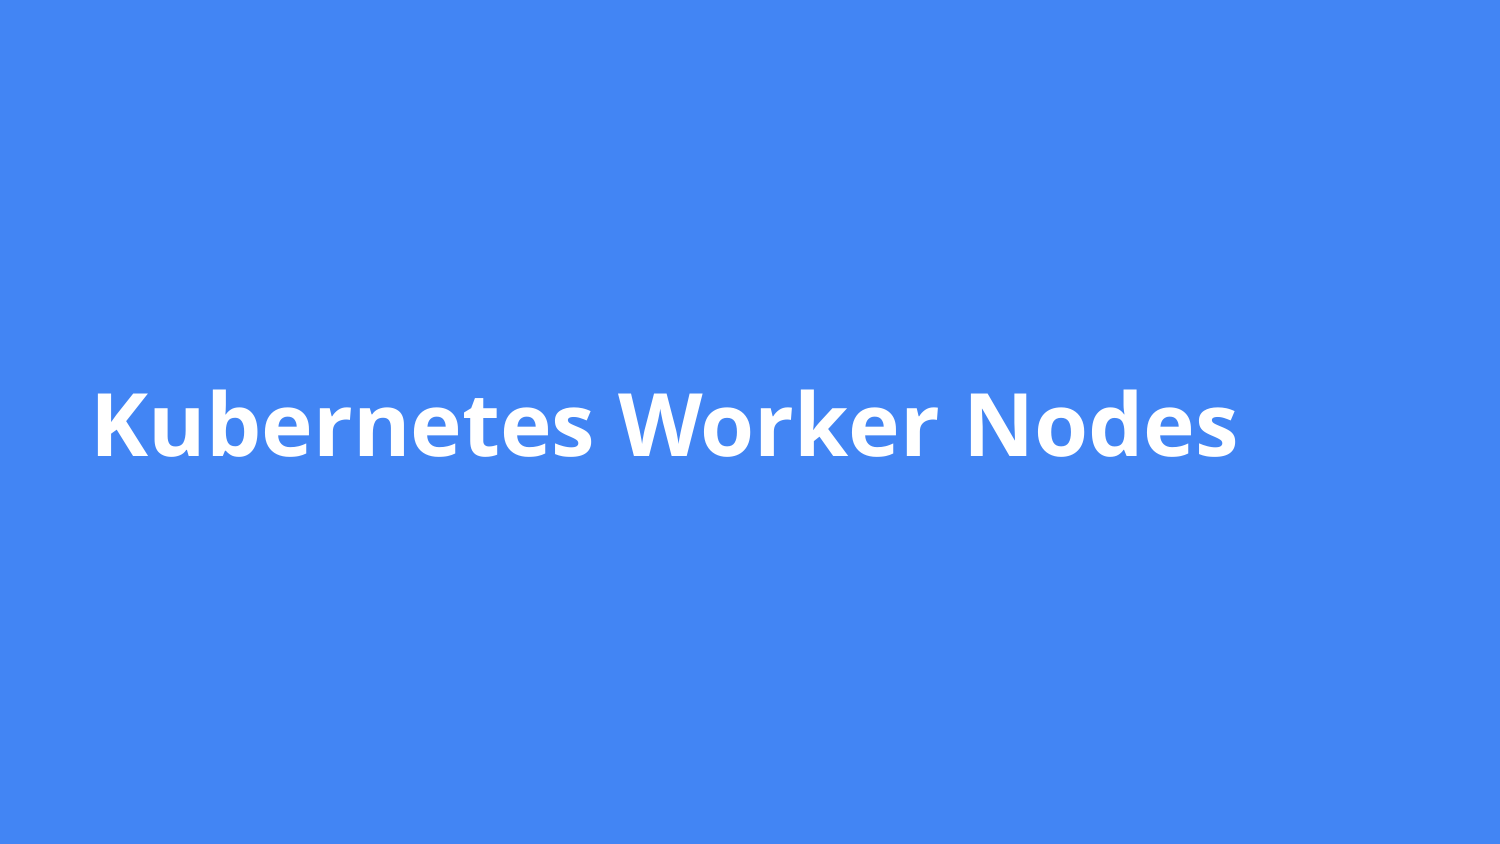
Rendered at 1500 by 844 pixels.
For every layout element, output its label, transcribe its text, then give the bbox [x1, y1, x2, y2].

title Kubernetes Worker Nodes [75, 338, 1425, 505]
